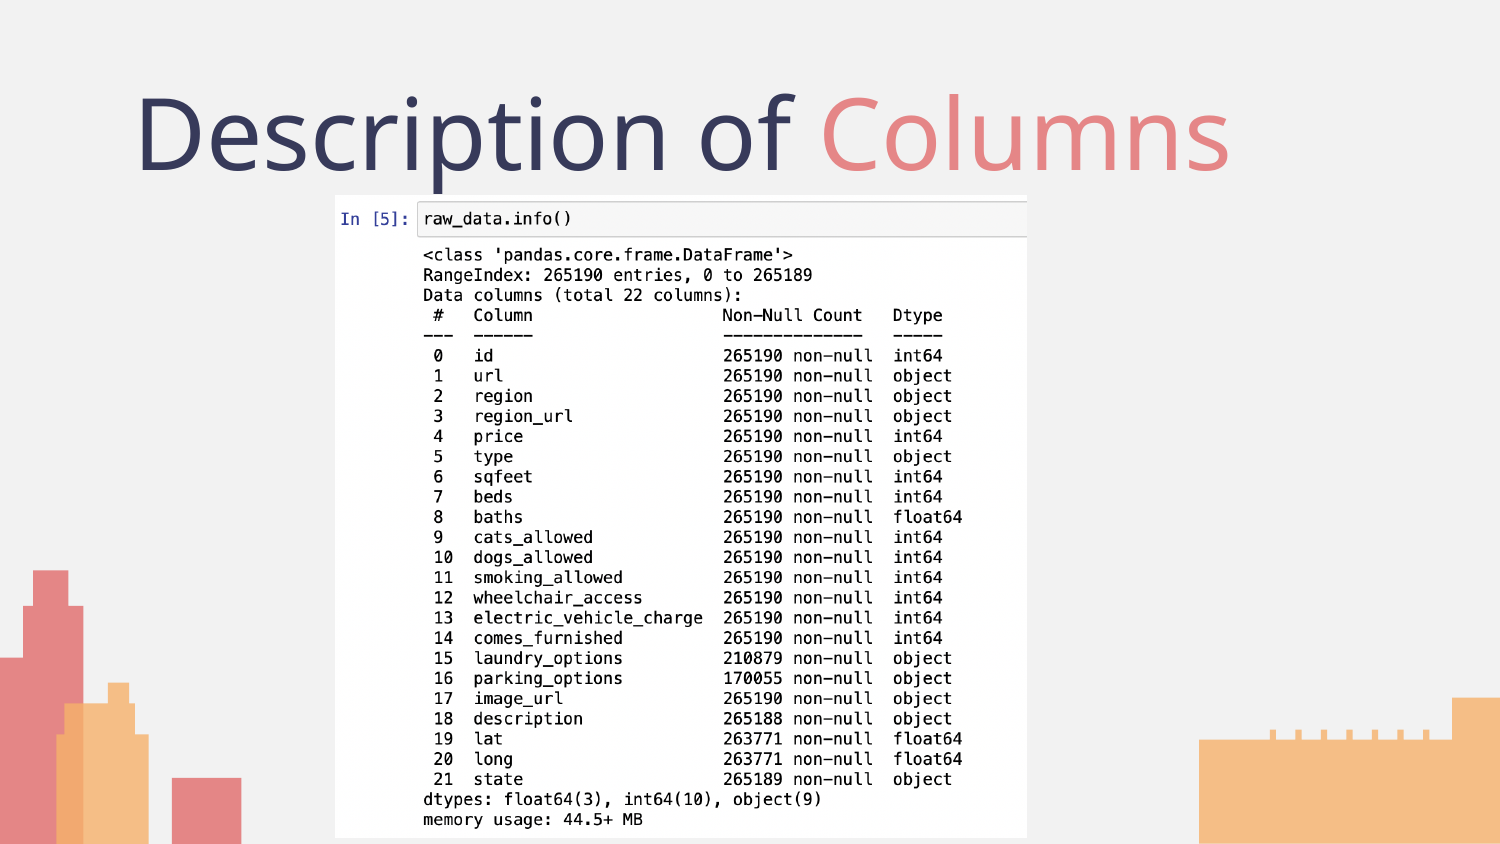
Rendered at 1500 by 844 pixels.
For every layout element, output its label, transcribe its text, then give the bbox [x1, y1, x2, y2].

picture [335, 195, 1027, 838]
title Description of Columns [118, 64, 1385, 196]
